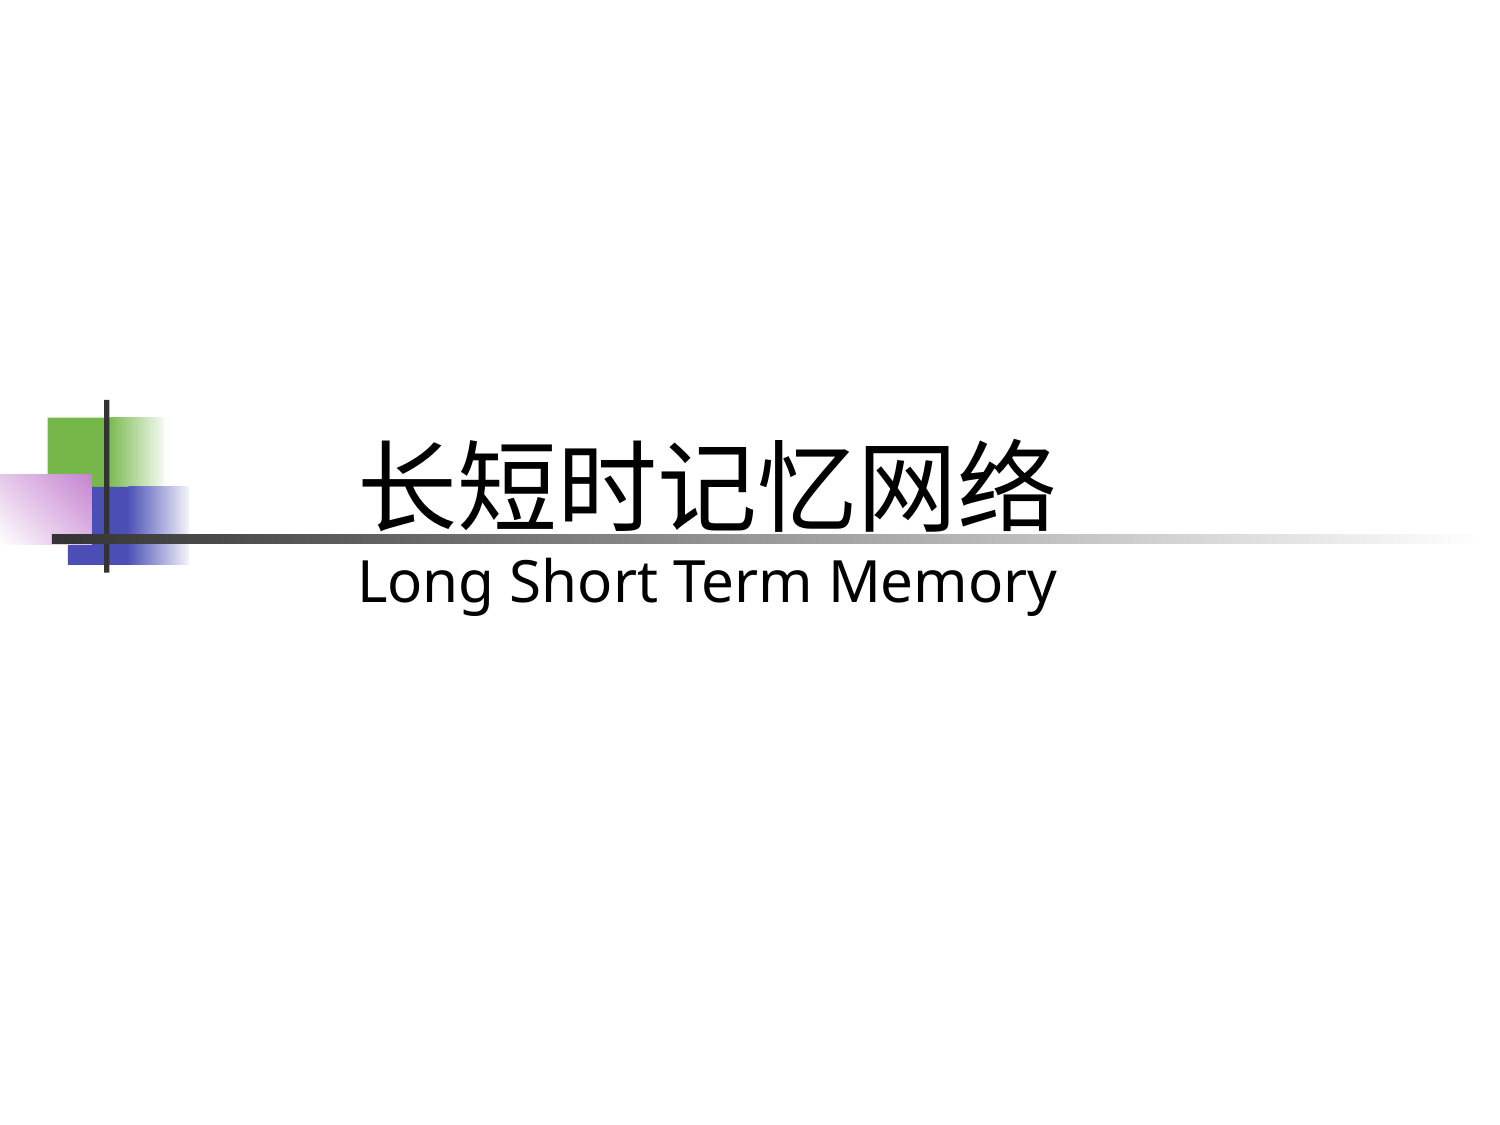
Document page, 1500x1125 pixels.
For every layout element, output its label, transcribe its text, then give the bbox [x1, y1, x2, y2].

title 长短时记忆网络 Long Short Term Memory [227, 296, 1187, 622]
